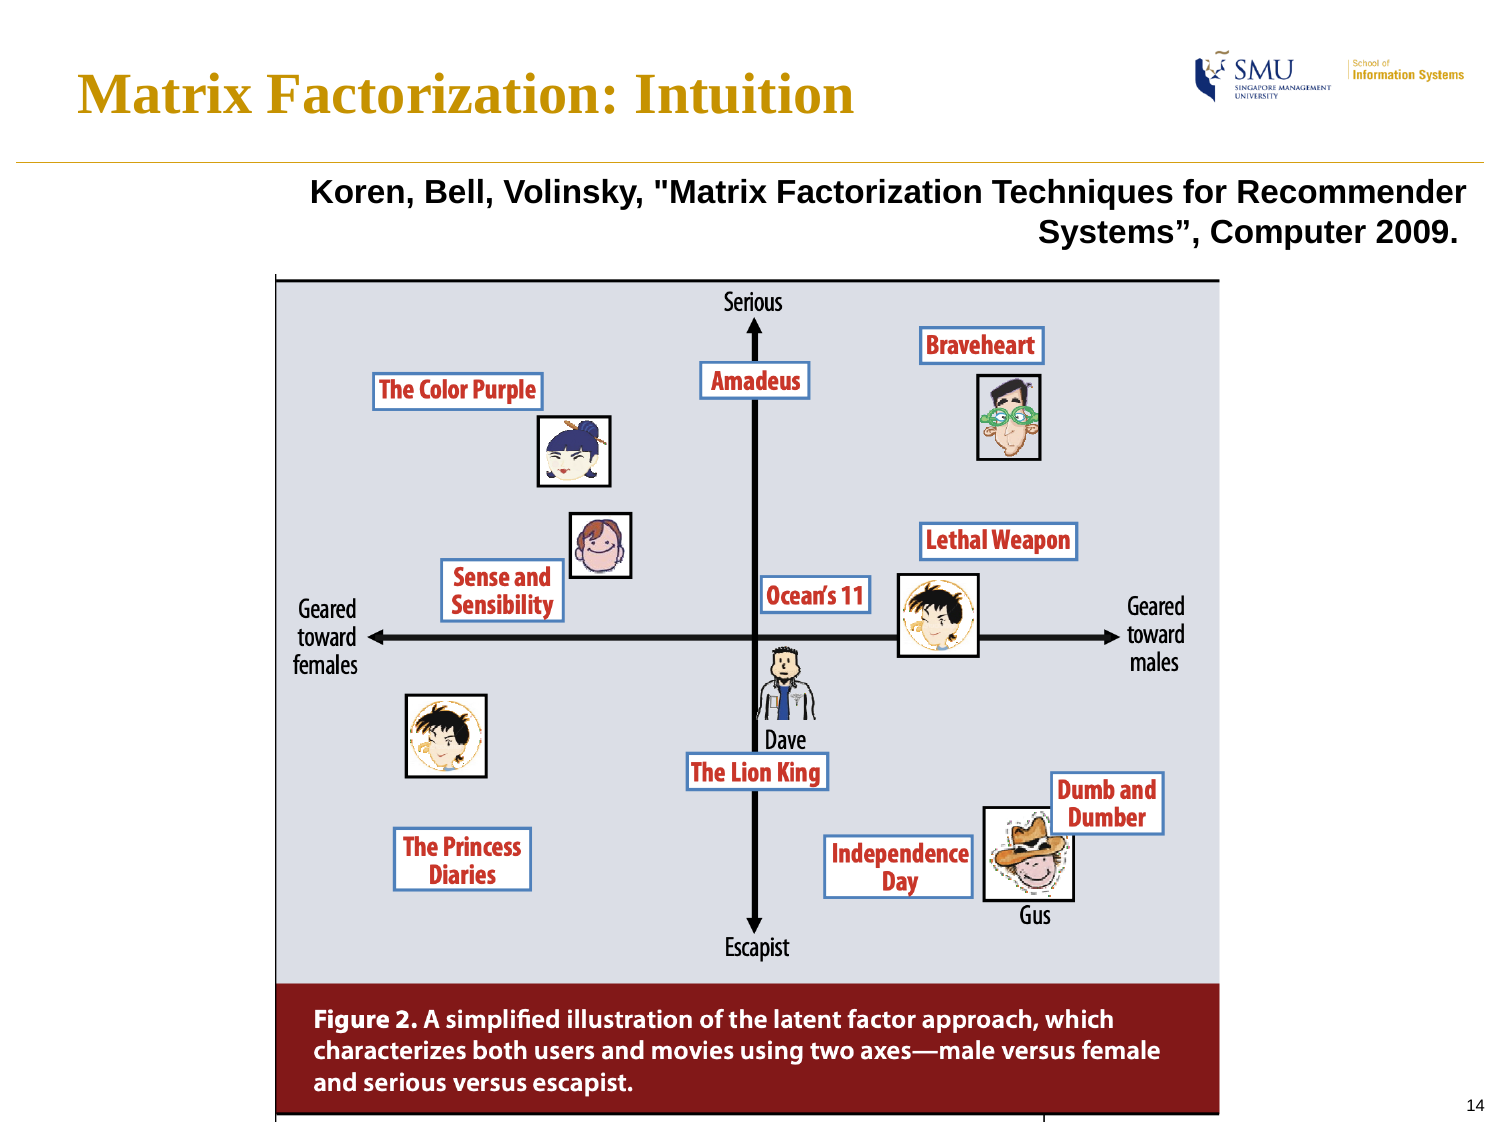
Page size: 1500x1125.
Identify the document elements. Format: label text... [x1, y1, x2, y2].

picture [1175, 29, 1484, 122]
text_box Koren, Bell, Volinsky, "Matrix Factorization Techniques for Recommender Systems”, Computer 2009. [170, 162, 1484, 258]
picture [270, 274, 1226, 1123]
title Matrix Factorization: Intuition [62, 47, 1138, 133]
slide_number 14 [1287, 1087, 1500, 1125]
